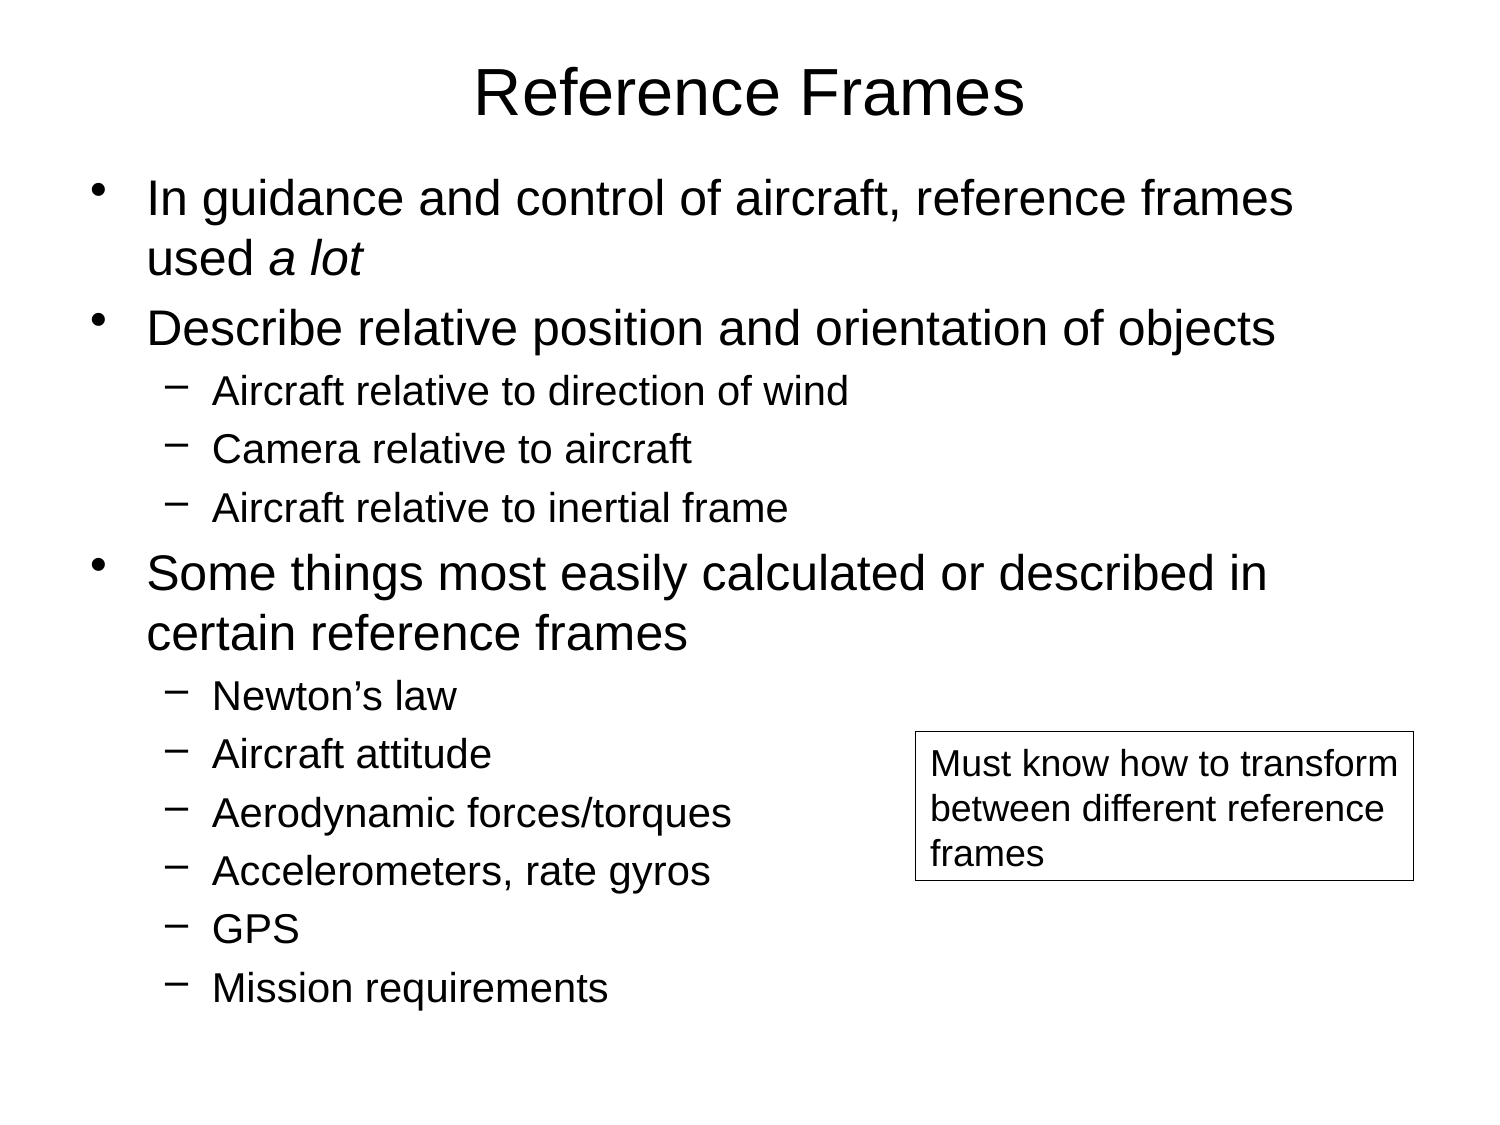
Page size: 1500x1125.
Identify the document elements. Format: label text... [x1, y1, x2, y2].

list In guidance and control of aircraft, reference frames used a lot Describe relative position and orientation of objects Aircraft relative to direction of wind Camera relative to aircraft Aircraft relative to inertial frame Some things most easily calculated or described in certain reference frames Newton’s law Aircraft attitude Aerodynamic forces/torques Accelerometers, rate gyros GPS Mission requirements [74, 157, 1426, 988]
text_box Must know how to transform between different reference frames [915, 731, 1414, 881]
title Reference Frames [74, 29, 1426, 149]
